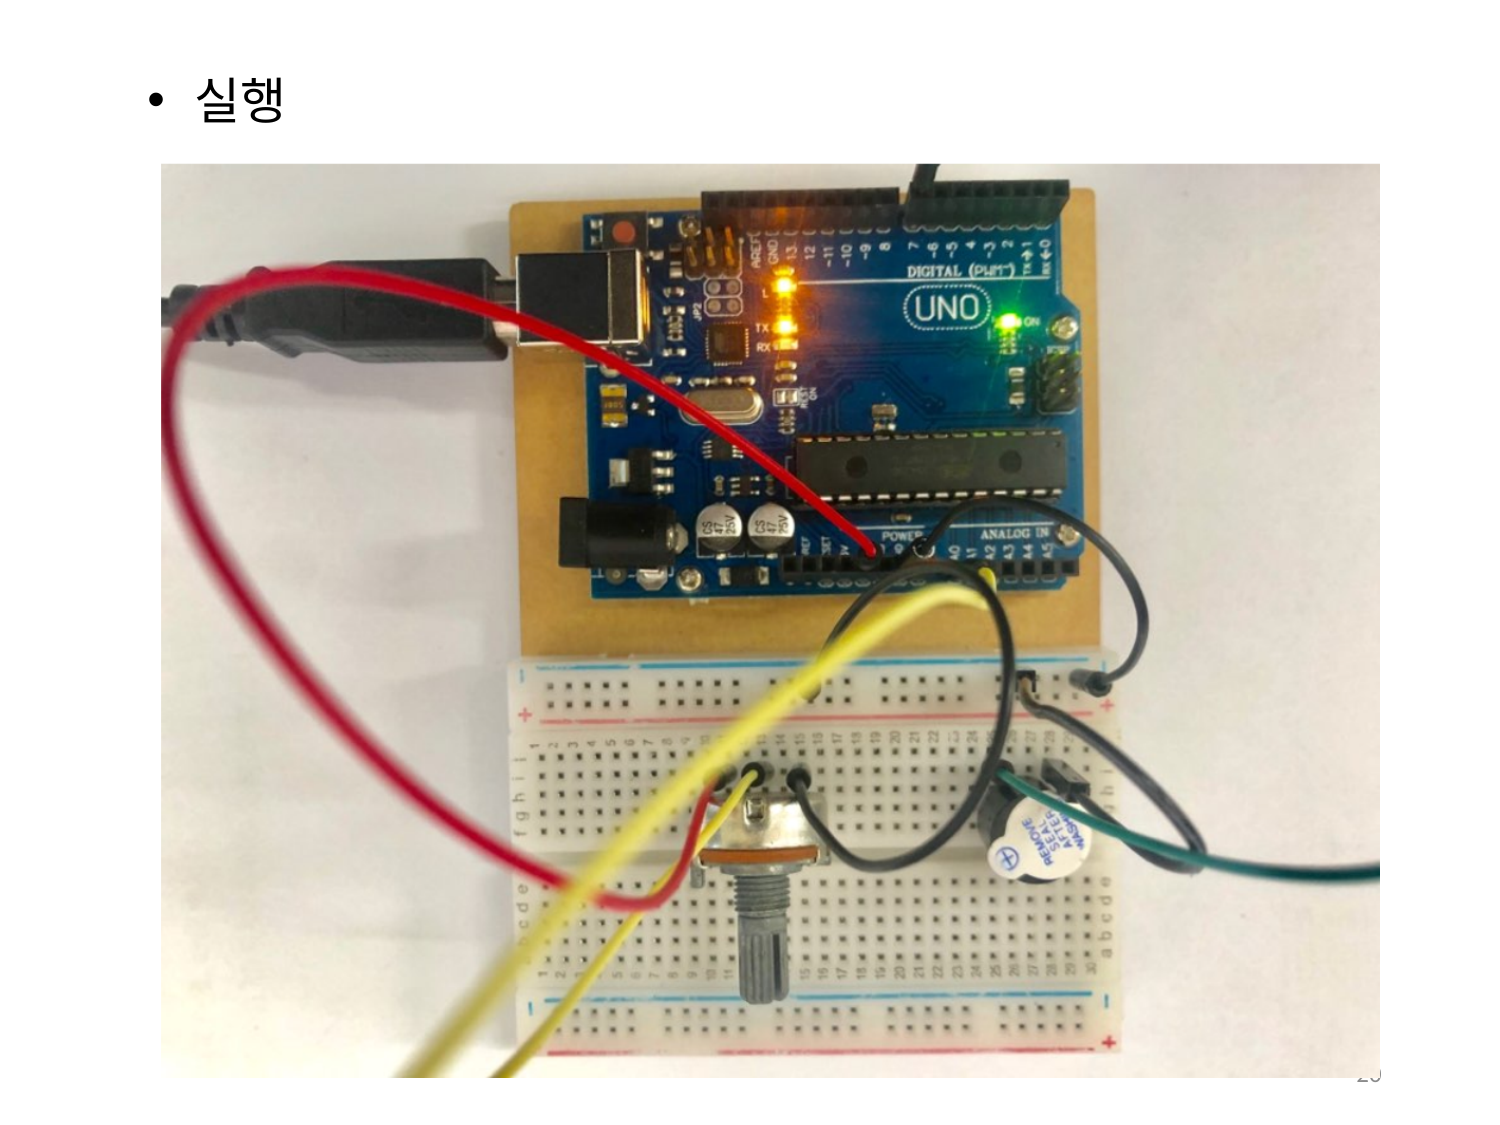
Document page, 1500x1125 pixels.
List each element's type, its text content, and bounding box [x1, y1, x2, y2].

slide_number 20 [1228, 1042, 1397, 1103]
picture [162, 11, 1379, 1125]
text_box 실행 [132, 62, 302, 137]
